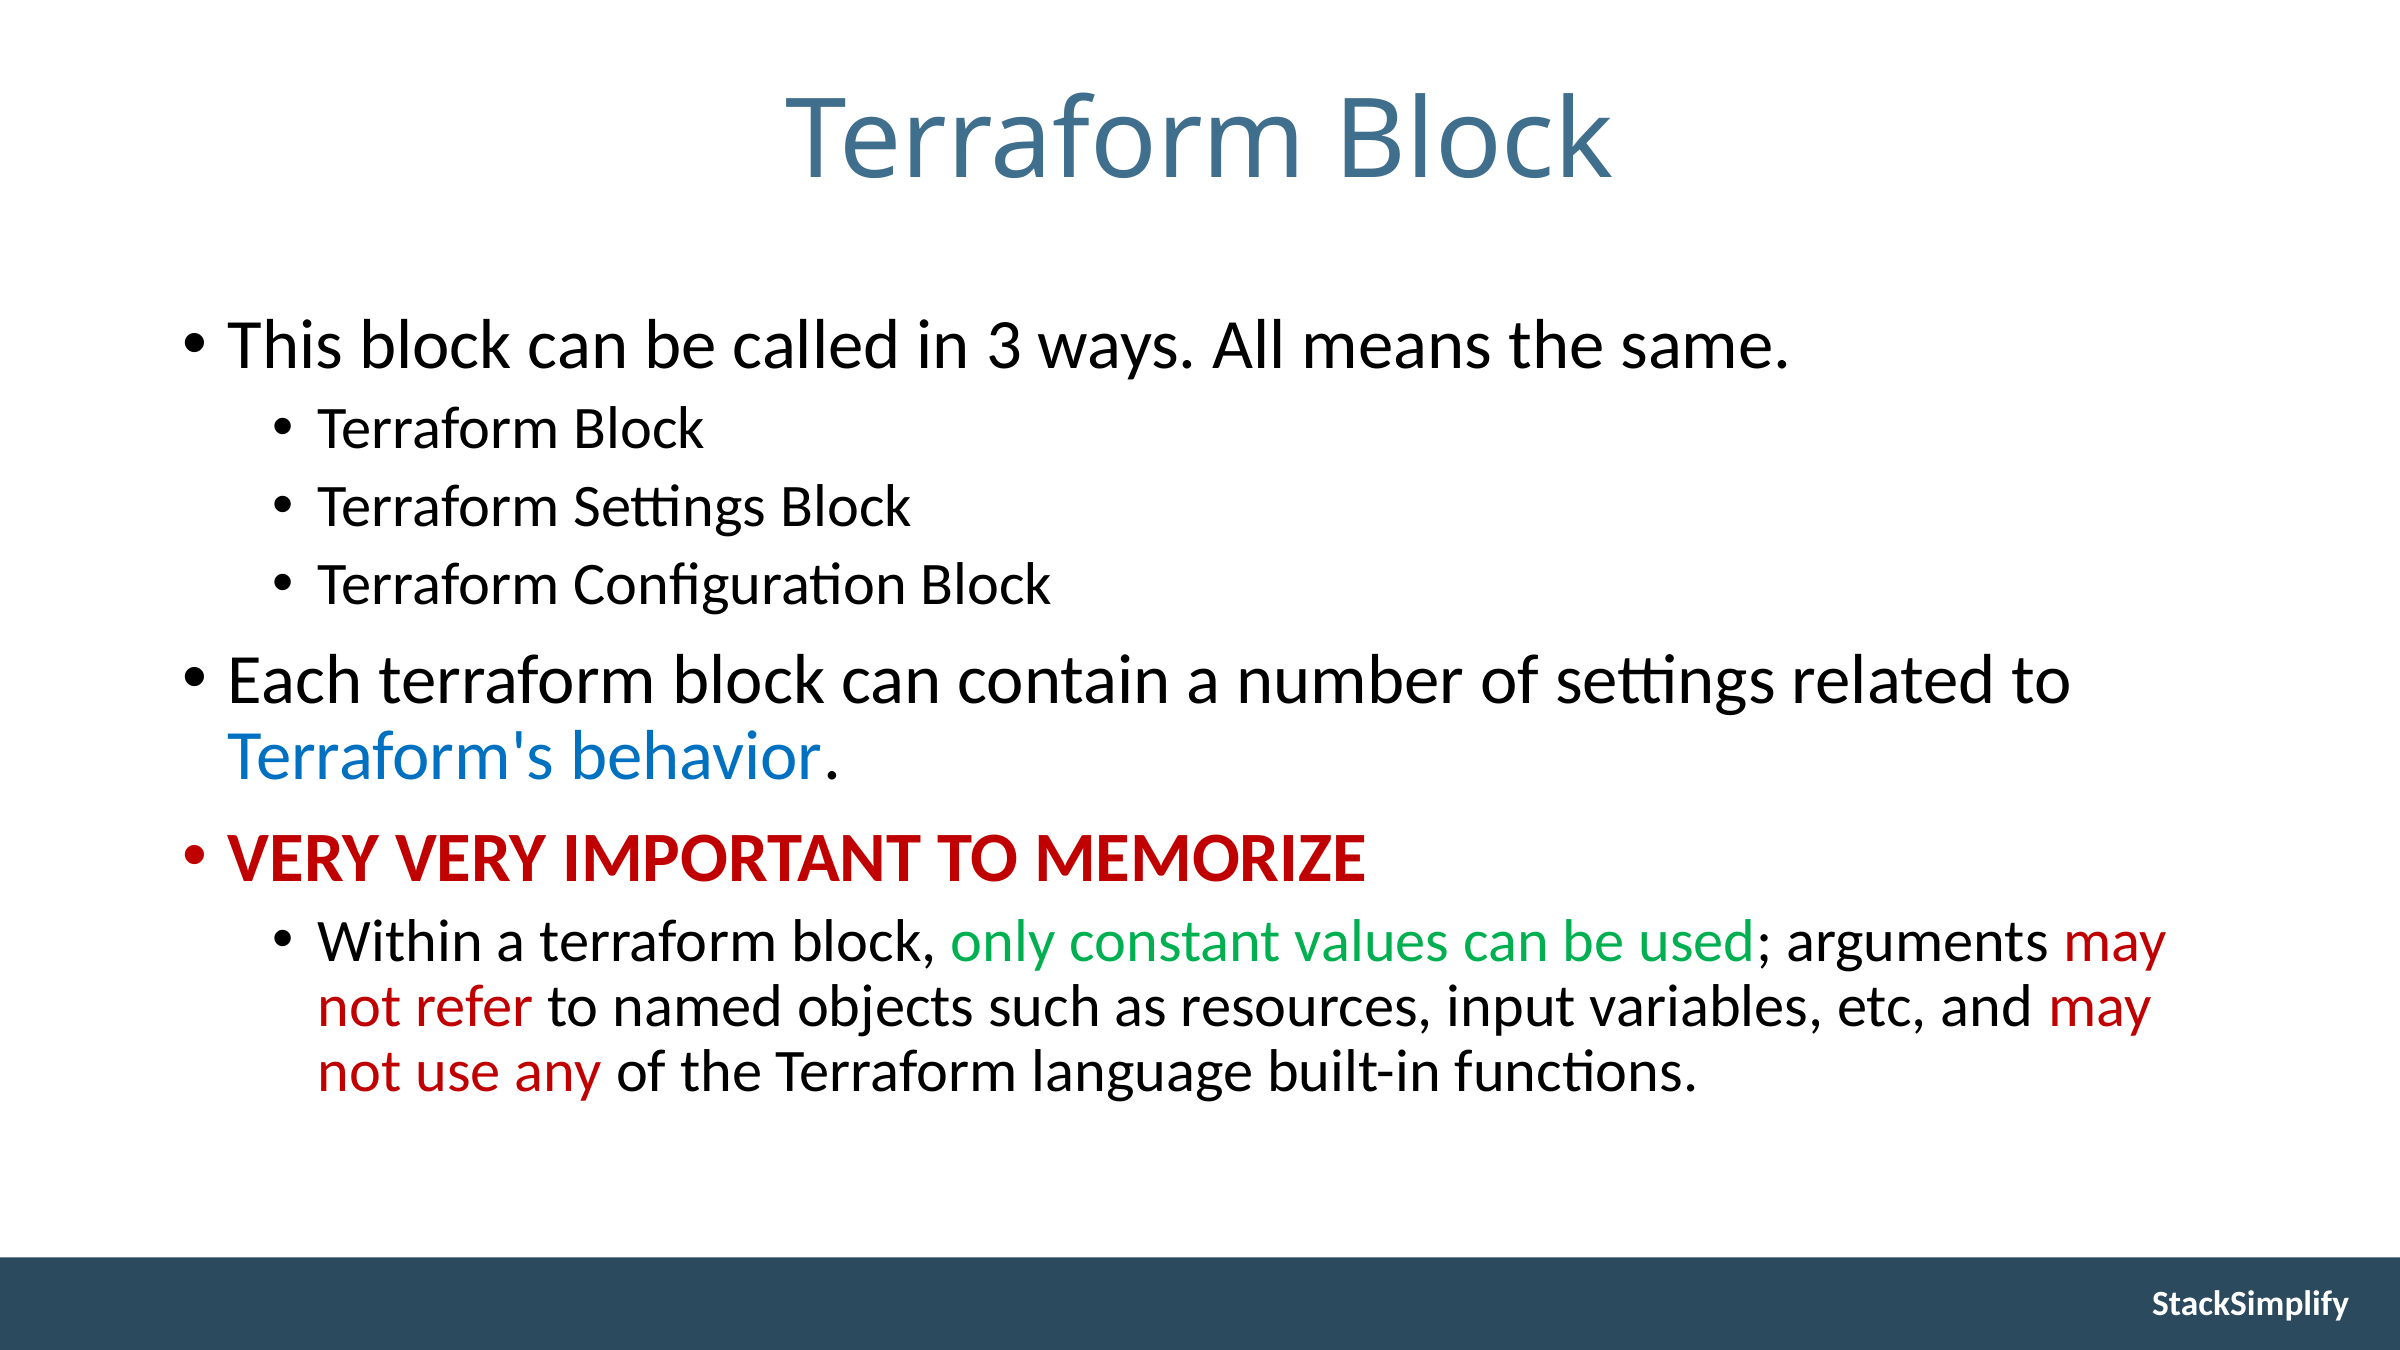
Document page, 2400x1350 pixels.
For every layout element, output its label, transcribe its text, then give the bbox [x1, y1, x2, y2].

title Terraform Block [165, 44, 2235, 240]
list This block can be called in 3 ways. All means the same. Terraform Block Terraform Settings Block Terraform Configuration Block Each terraform block can contain a number of settings related to Terraform's behavior. VERY VERY IMPORTANT TO MEMORIZE Within a terraform block, only constant values can be used; arguments may not refer to named objects such as resources, input variables, etc, and may not use any of the Terraform language built-in functions. [165, 298, 2235, 1216]
